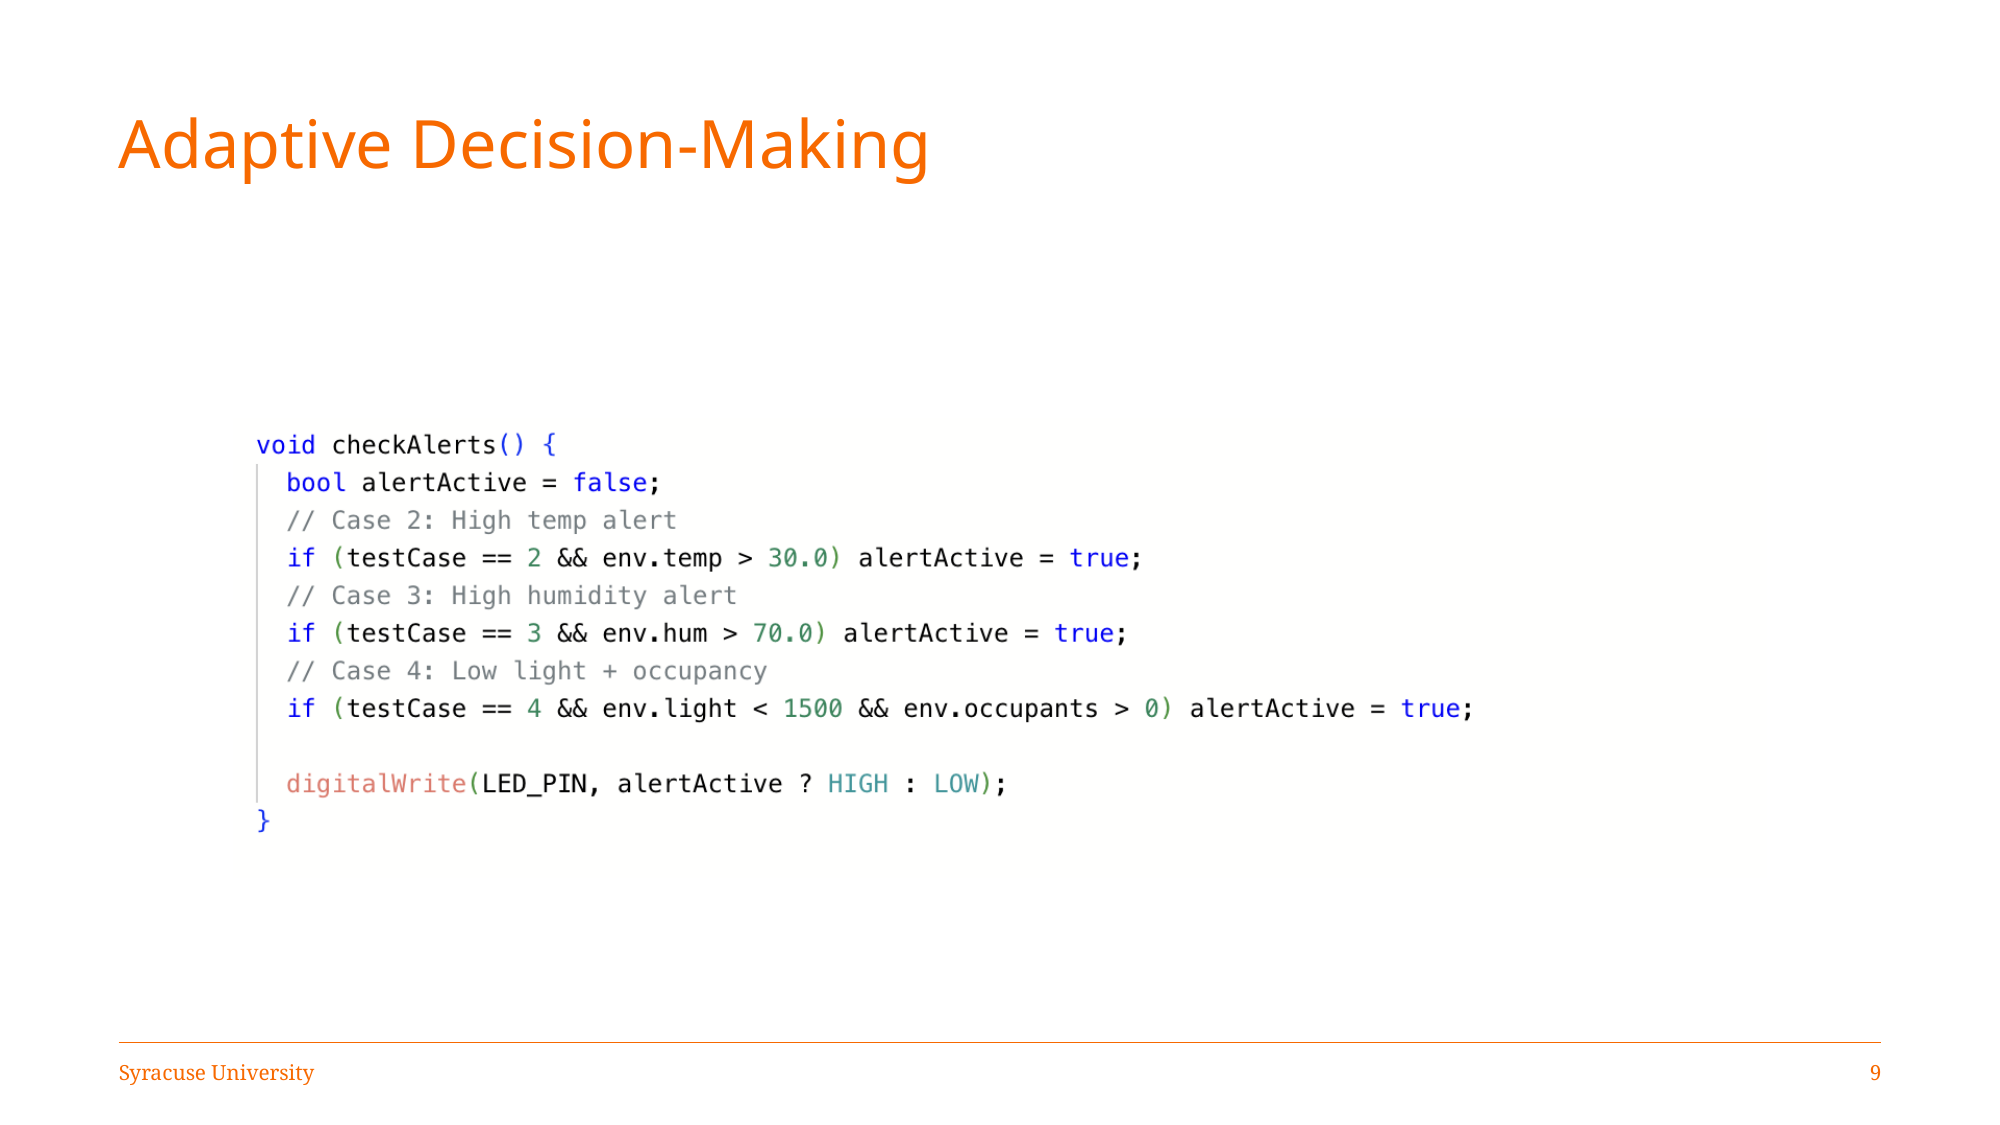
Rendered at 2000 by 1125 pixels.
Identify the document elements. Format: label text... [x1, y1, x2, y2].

title Adaptive Decision-Making [118, 110, 1882, 173]
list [233, 418, 1767, 878]
